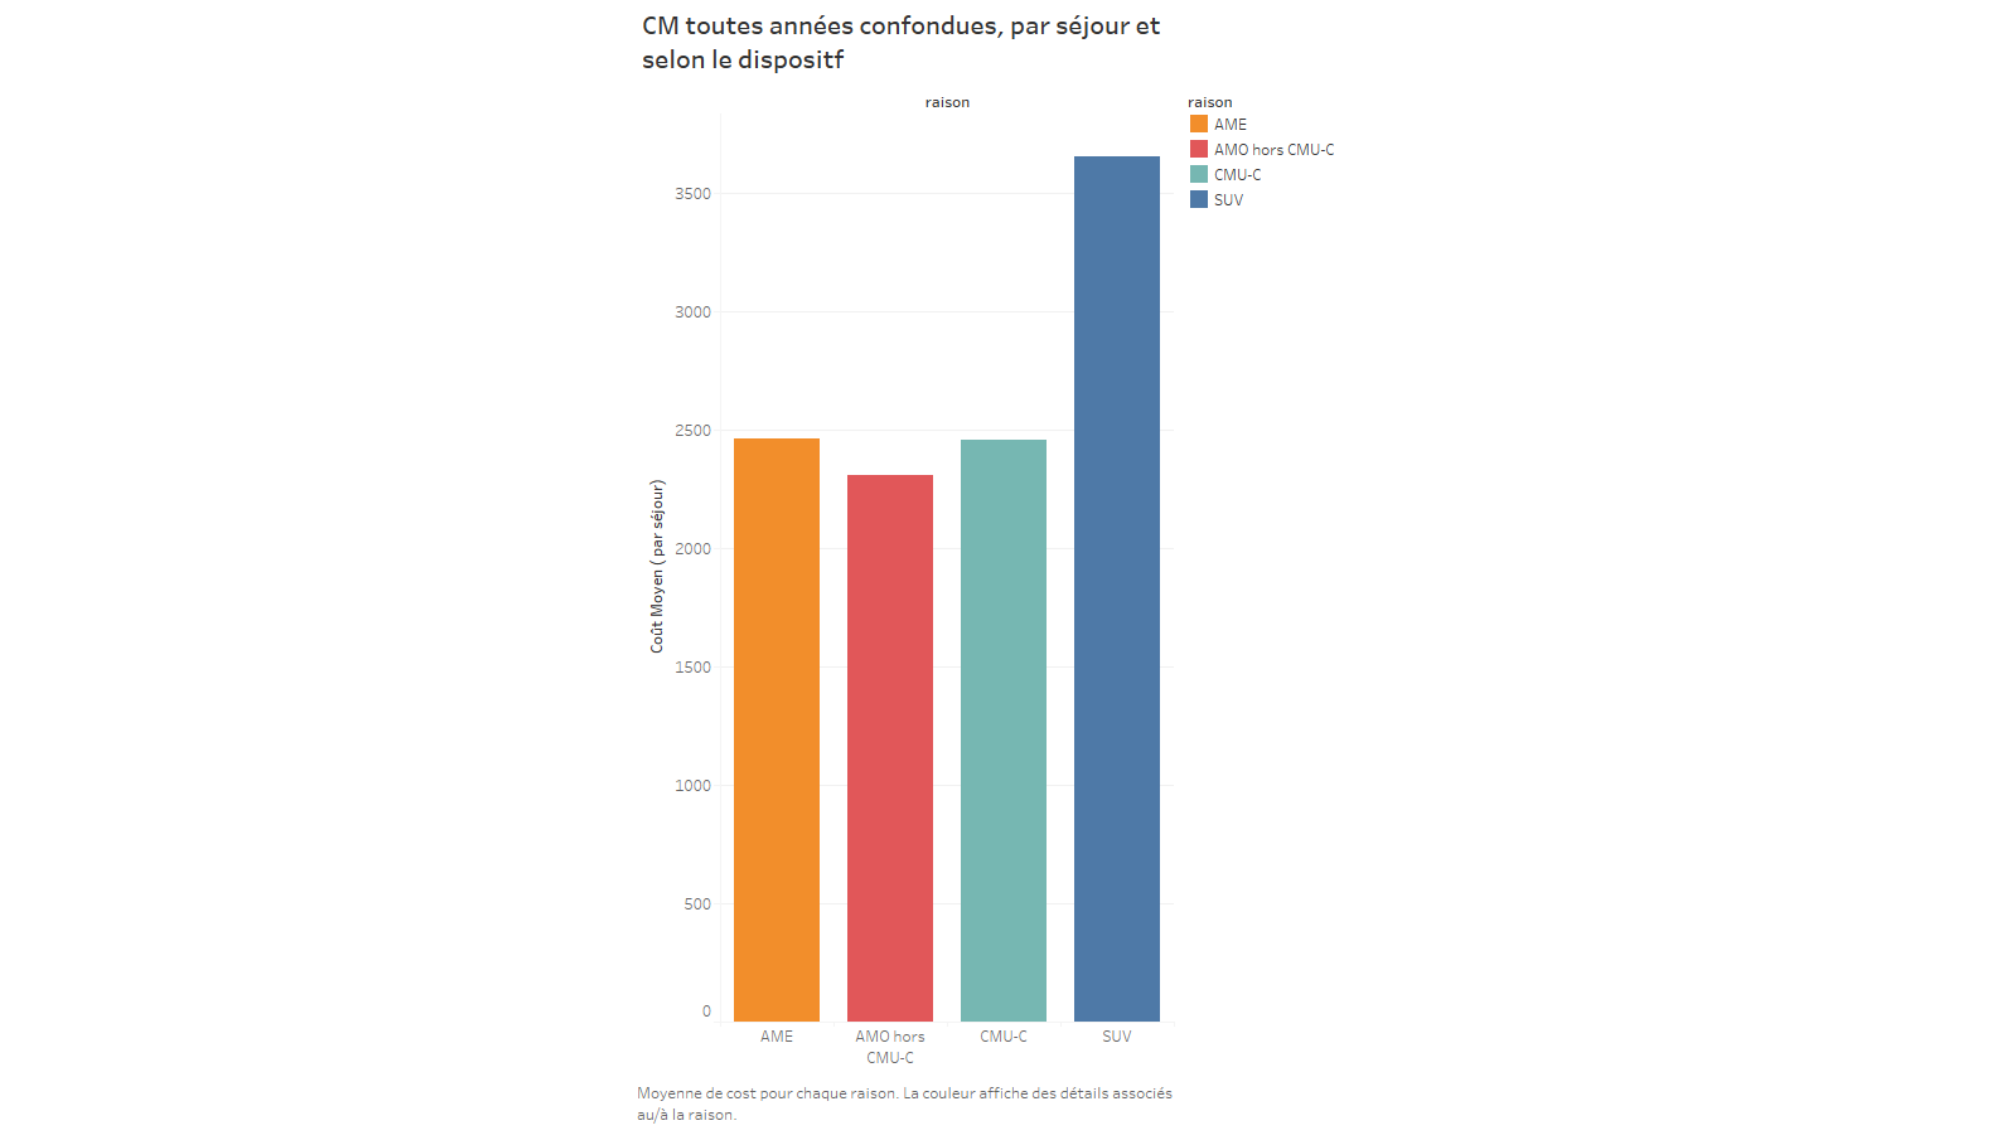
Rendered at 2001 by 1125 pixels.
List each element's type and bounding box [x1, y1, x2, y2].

picture [637, 0, 1363, 1125]
